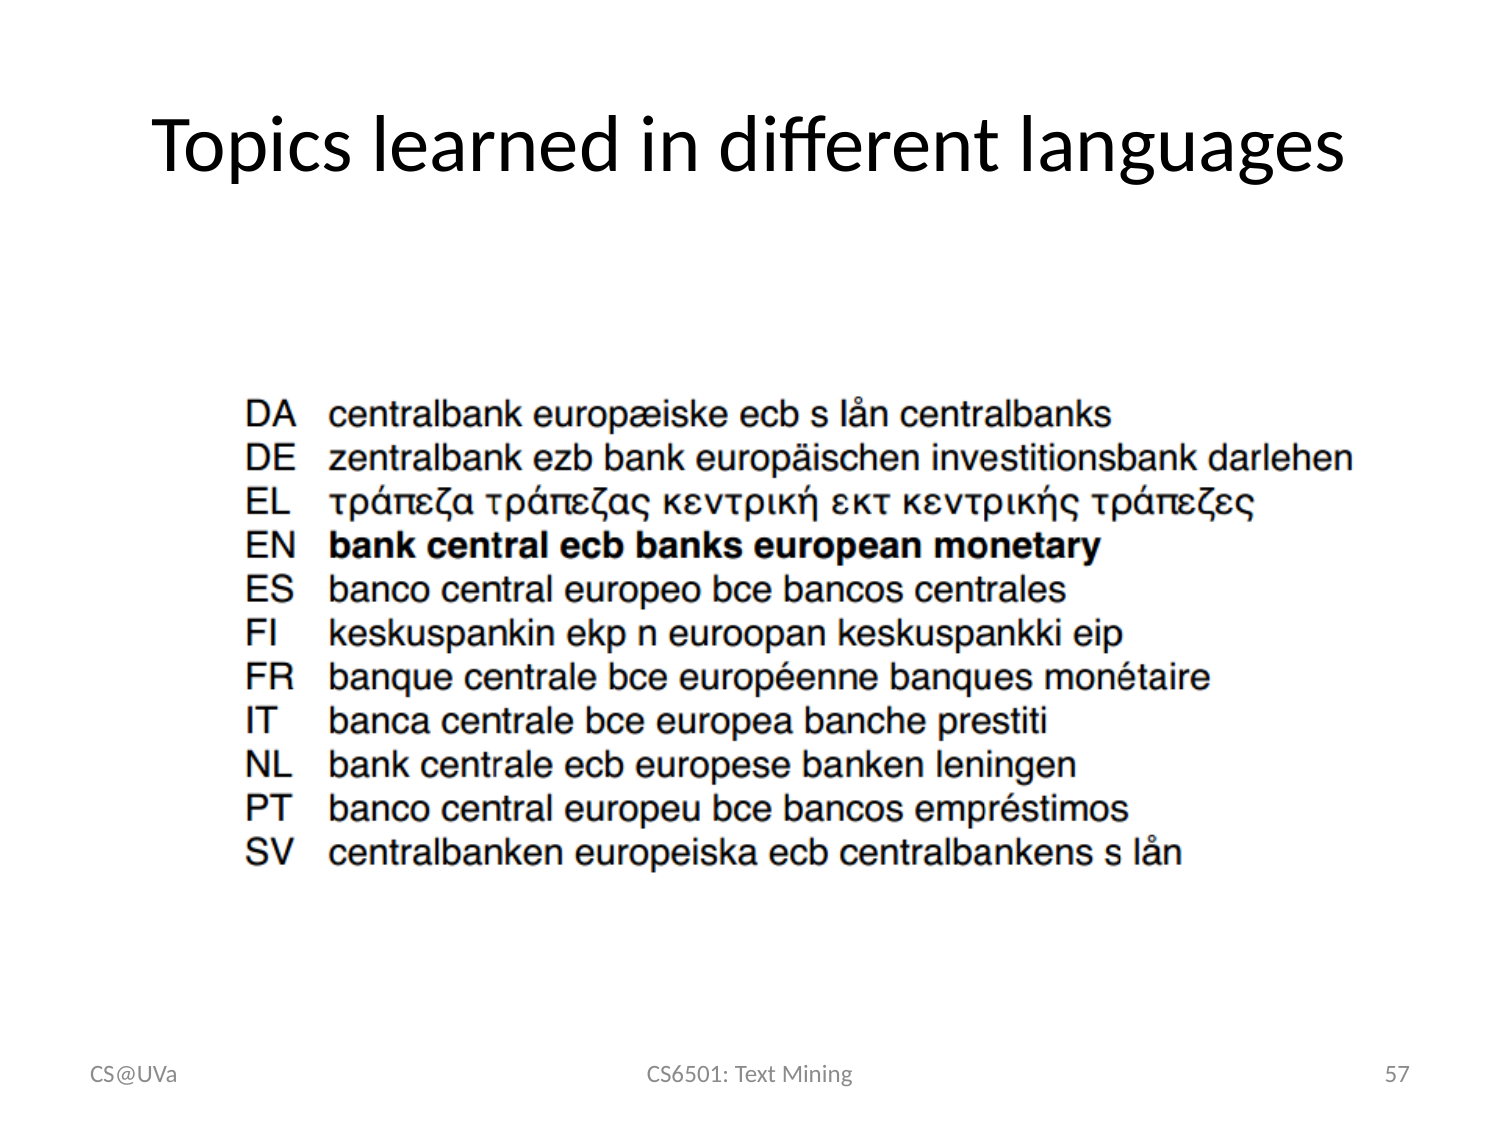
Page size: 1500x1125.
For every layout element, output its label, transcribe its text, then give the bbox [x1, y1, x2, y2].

picture [237, 388, 1363, 879]
footer CS6501: Text Mining [512, 1042, 988, 1103]
title Topics learned in different languages [75, 45, 1425, 233]
slide_number CS@UVa [75, 1042, 425, 1103]
slide_number 57 [1074, 1042, 1425, 1103]
